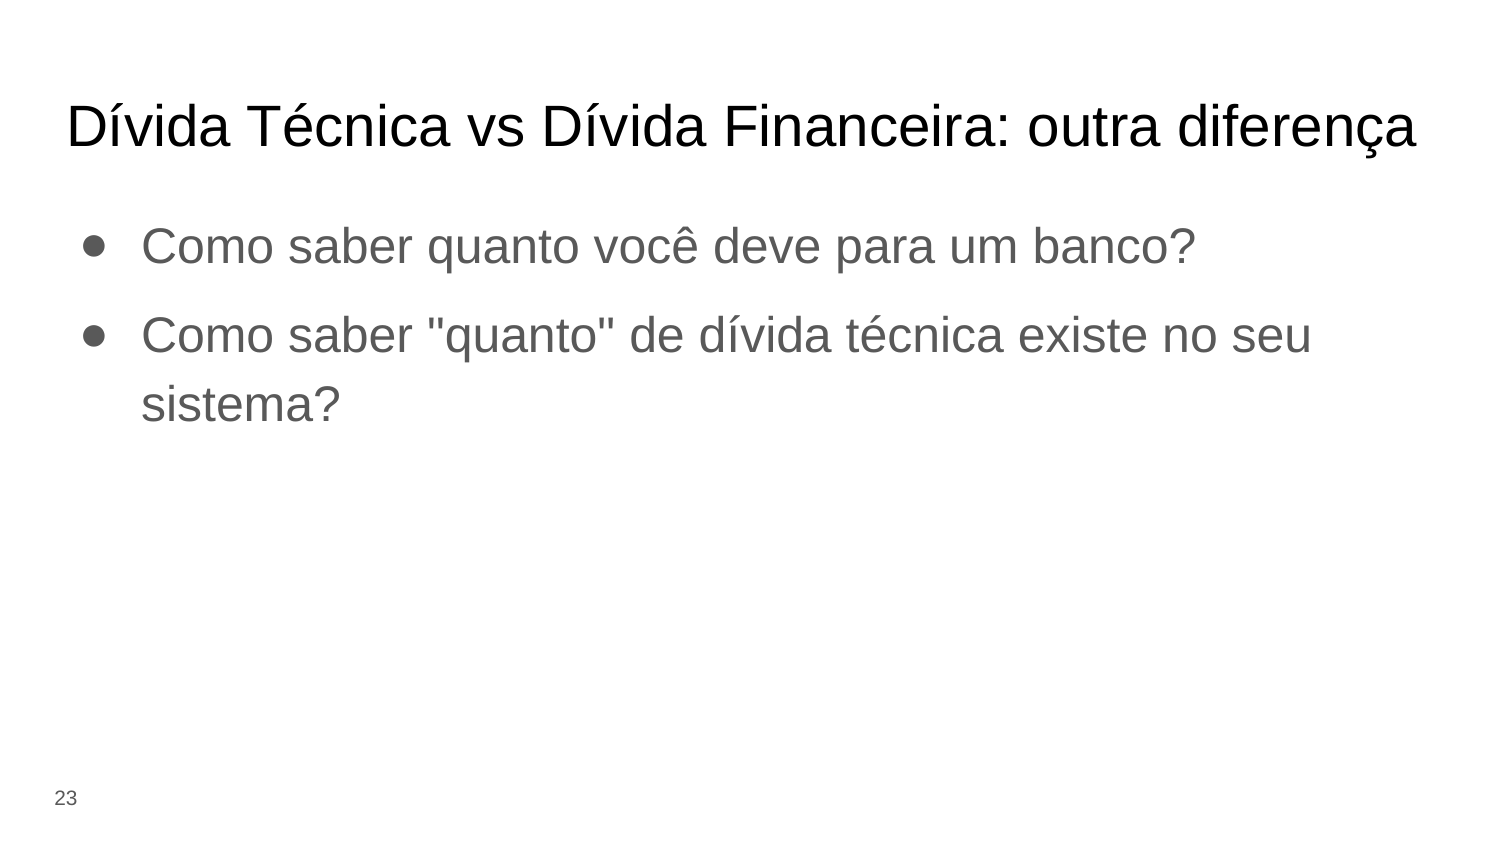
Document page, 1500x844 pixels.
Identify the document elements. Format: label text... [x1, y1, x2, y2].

list Como saber quanto você deve para um banco? Como saber "quanto" de dívida técnica existe no seu sistema? [51, 189, 1449, 370]
title Dívida Técnica vs Dívida Financeira: outra diferença [51, 72, 1449, 167]
text_box ‹#› [2, 764, 93, 830]
